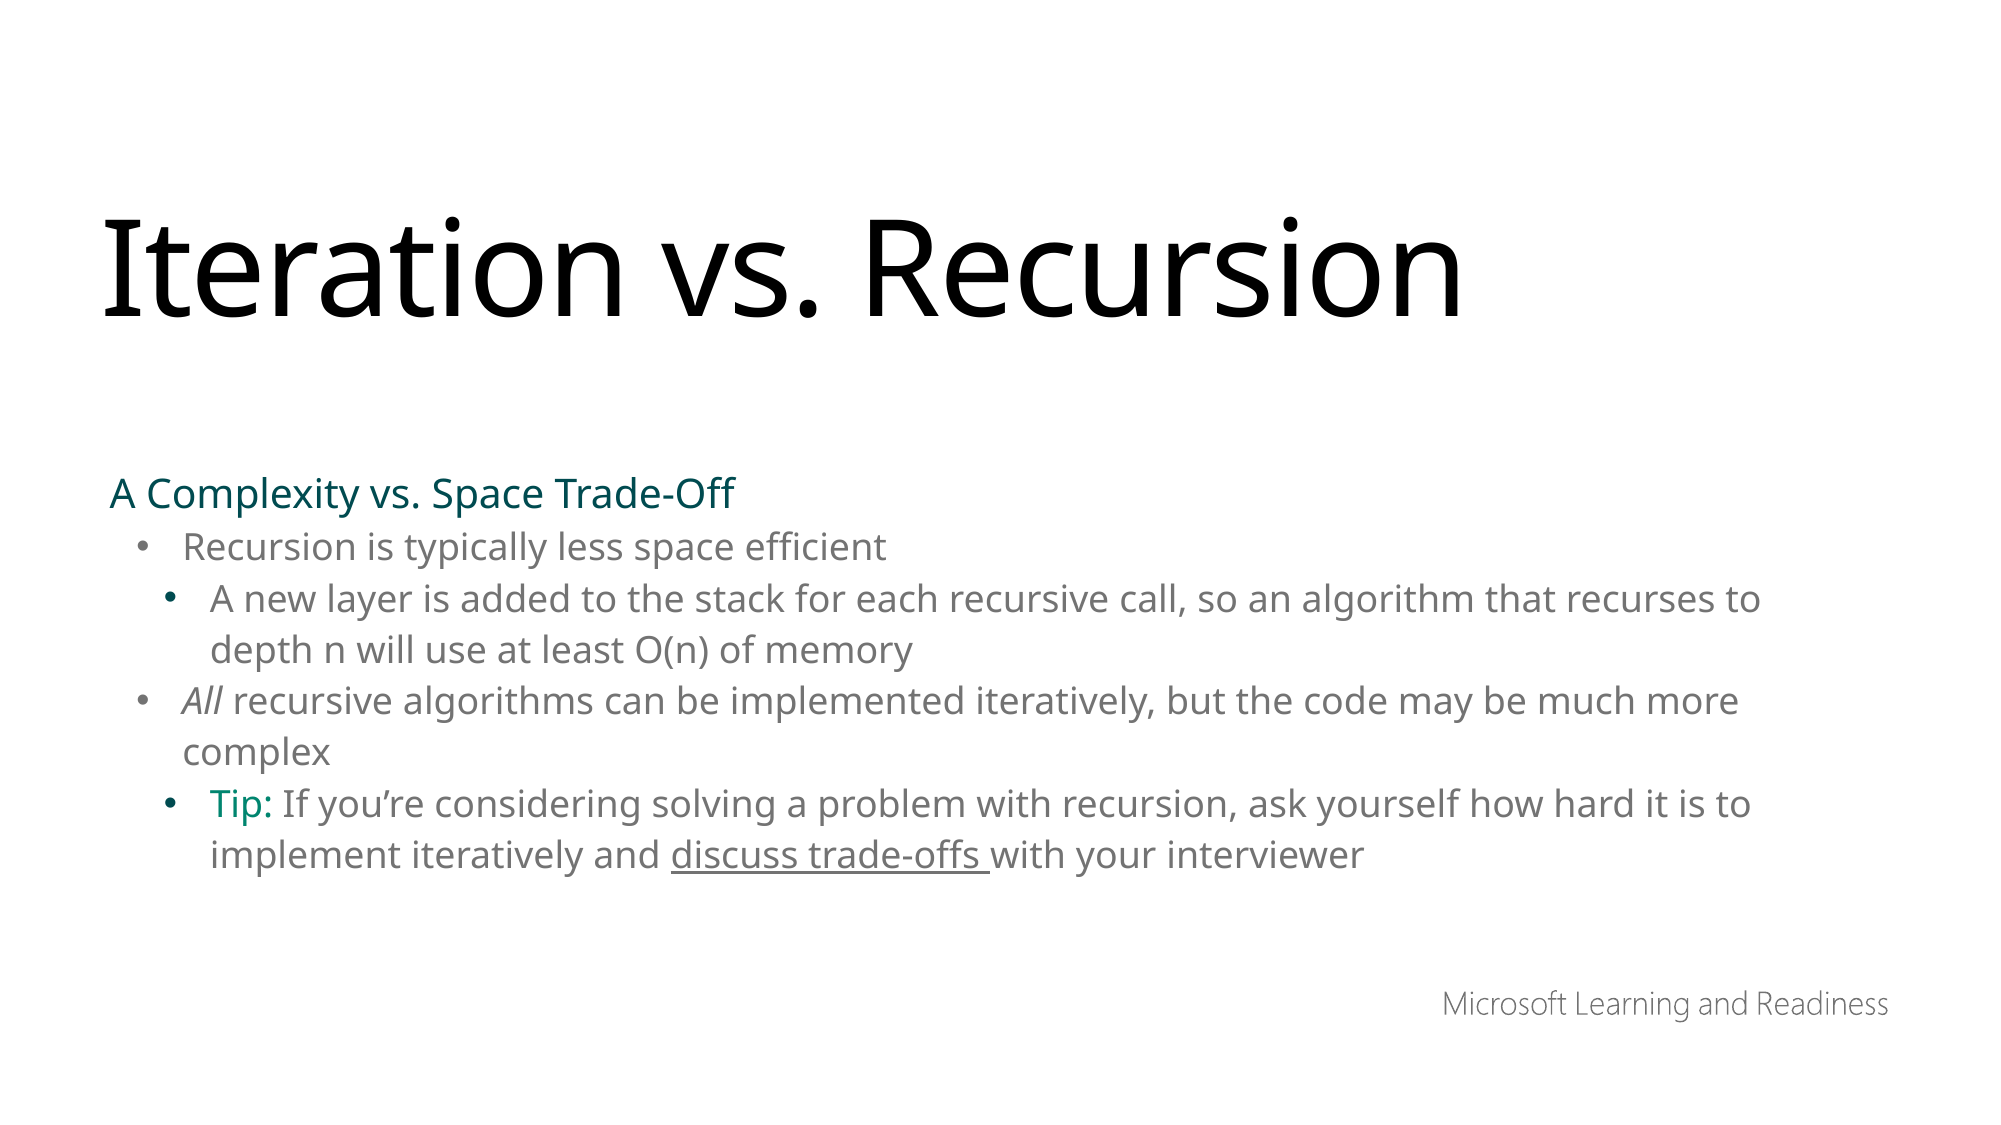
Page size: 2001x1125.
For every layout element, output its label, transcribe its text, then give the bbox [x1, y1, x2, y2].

list Iteration vs. Recursion [100, 200, 1876, 327]
list A Complexity vs. Space Trade-Off Recursion is typically less space efficient A new layer is added to the stack for each recursive call, so an algorithm that recurses to depth n will use at least O(n) of memory All recursive algorithms can be implemented iteratively, but the code may be much more complex Tip: If you’re considering solving a problem with recursion, ask yourself how hard it is to implement iteratively and discuss trade-offs with your interviewer [109, 461, 1877, 951]
